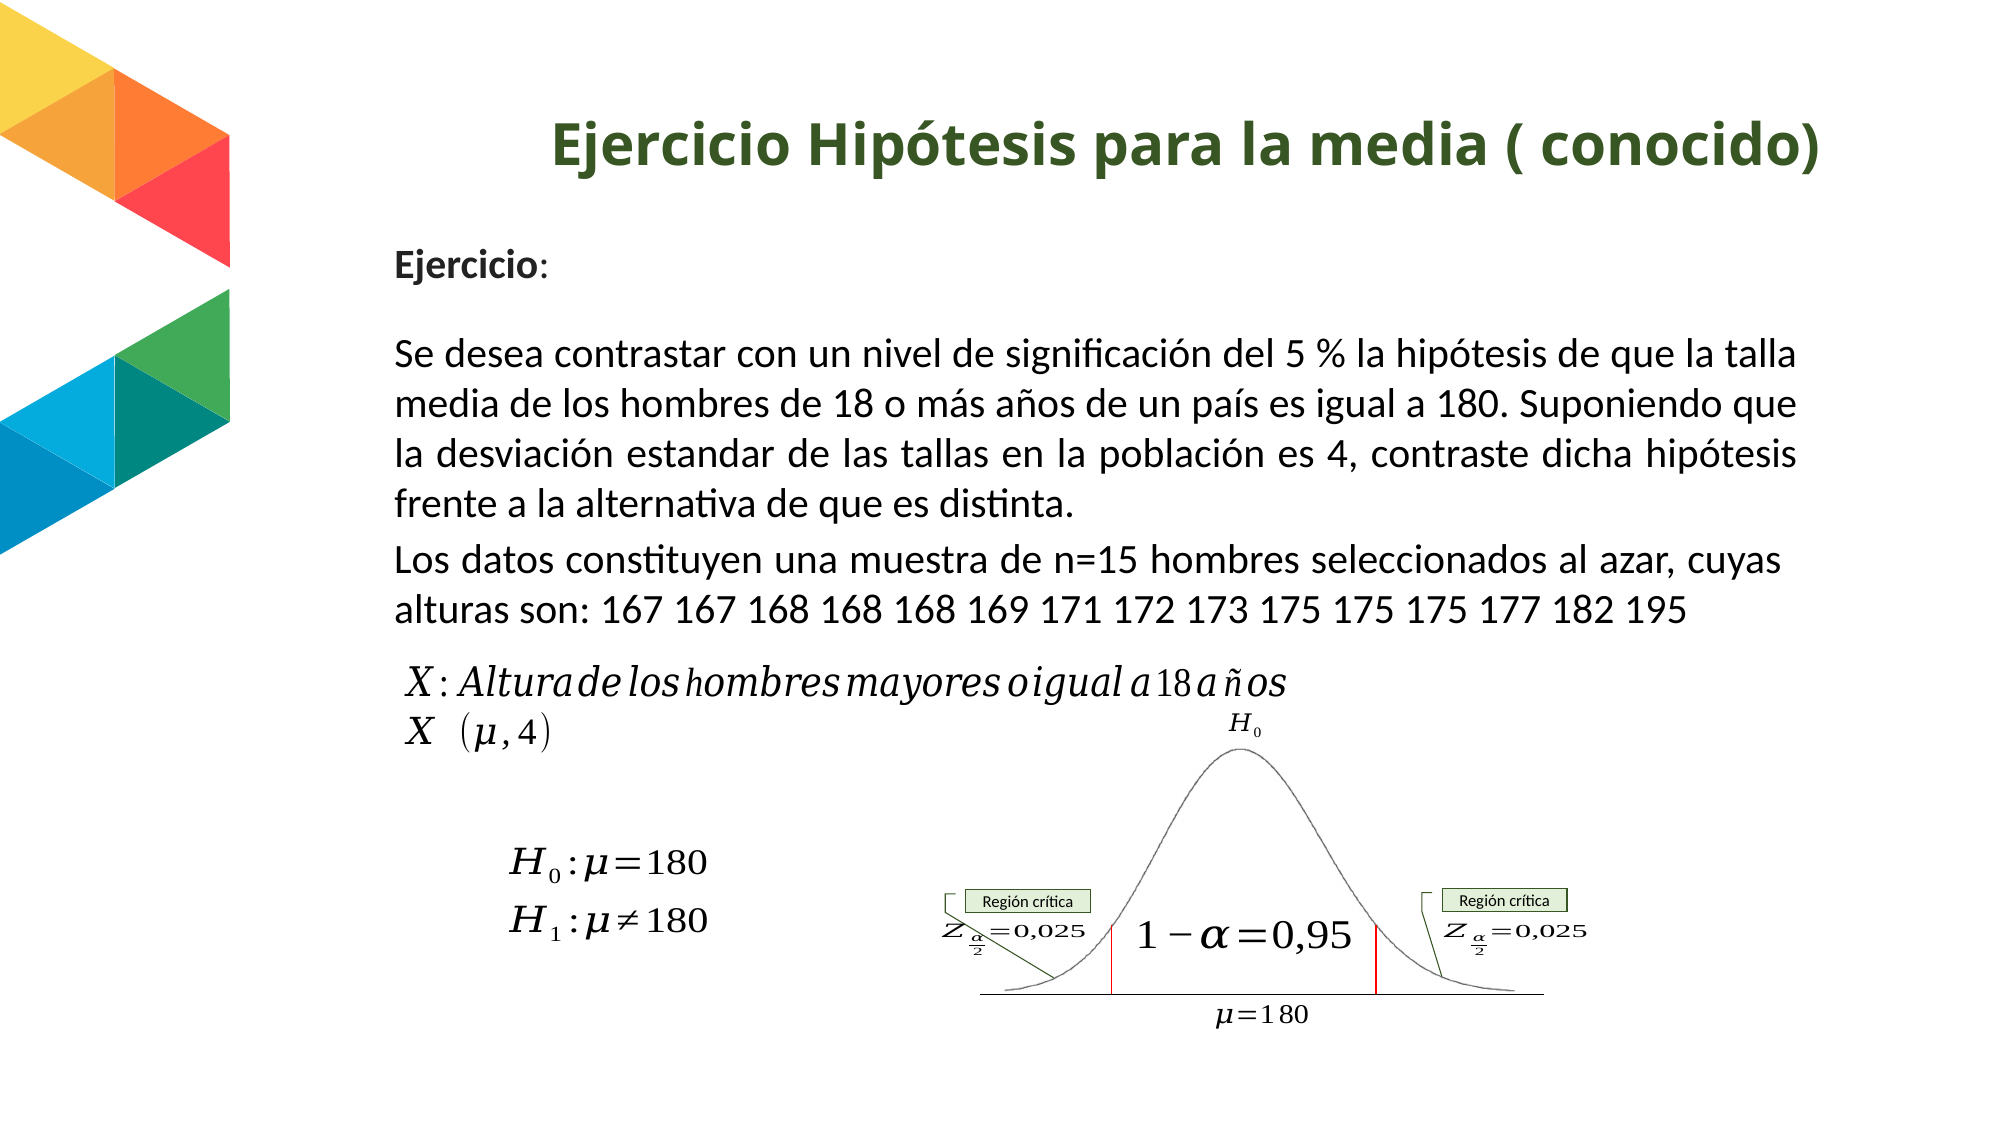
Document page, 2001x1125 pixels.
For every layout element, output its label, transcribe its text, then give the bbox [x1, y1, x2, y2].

text_box Los datos constituyen una muestra de n=15 hombres seleccionados al azar, cuyas alturas son: 167 167 168 168 168 169 171 172 173 175 175 175 177 182 195 [379, 524, 1797, 640]
text_box Se desea contrastar con un nivel de significación del 5 % la hipótesis de que la talla media de los hombres de 18 o más años de un país es igual a 180. Suponiendo que la desviación estandar de las tallas en la población es 4, contraste dicha hipótesis frente a la alternativa de que es distinta. [379, 318, 1813, 534]
text_box Región crítica [965, 889, 999, 913]
text_box Región crítica [1525, 887, 1568, 912]
picture [999, 746, 1525, 994]
text_box Ejercicio: [379, 229, 1813, 294]
text_box Región crítica [944, 892, 999, 947]
